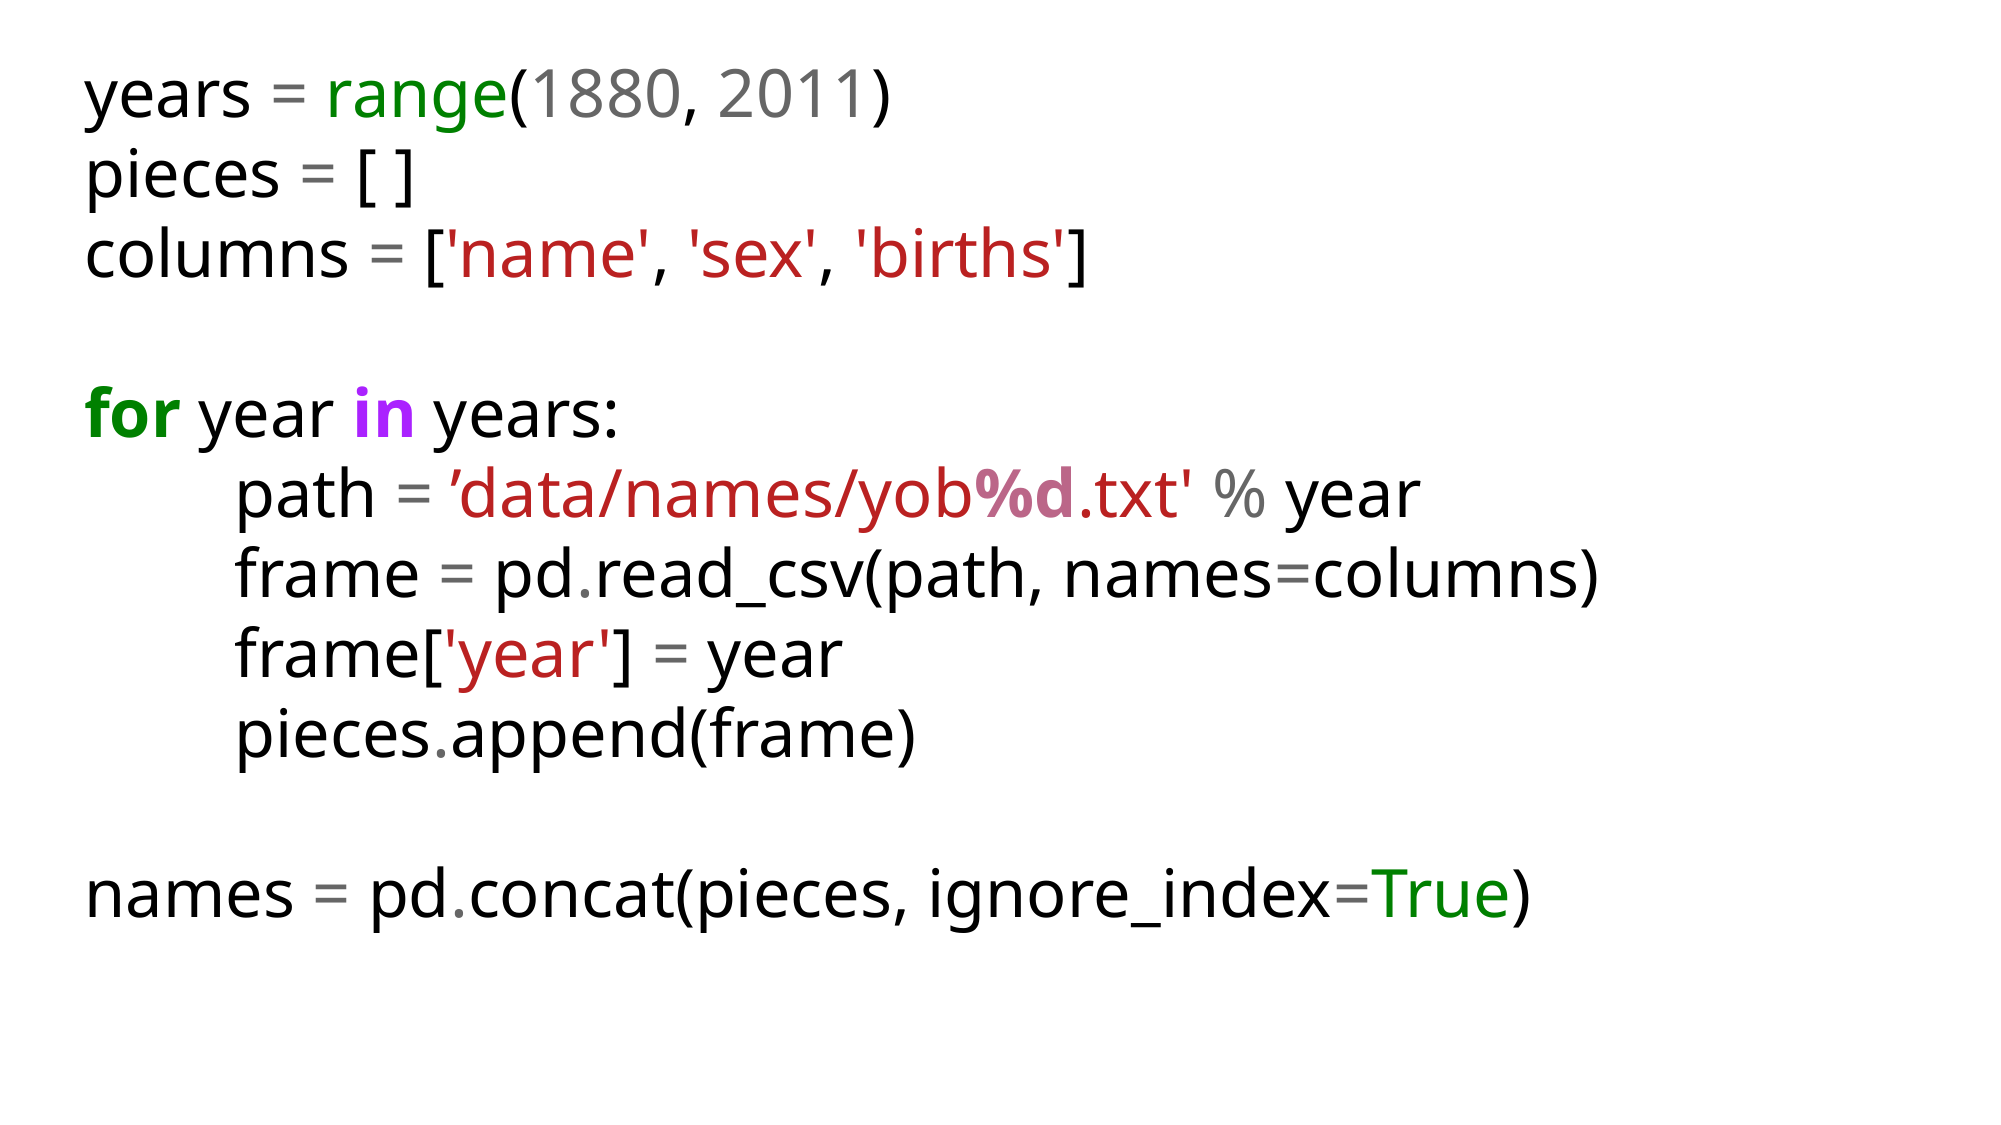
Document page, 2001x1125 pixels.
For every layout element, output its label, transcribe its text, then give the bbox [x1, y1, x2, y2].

text_box years = range(1880, 2011) pieces = [ ] columns = ['name', 'sex', 'births'] for year in years: path = ’data/names/yob%d.txt' % year frame = pd.read_csv(path, names=columns) frame['year'] = year pieces.append(frame) names = pd.concat(pieces, ignore_index=True) [69, 43, 1840, 938]
